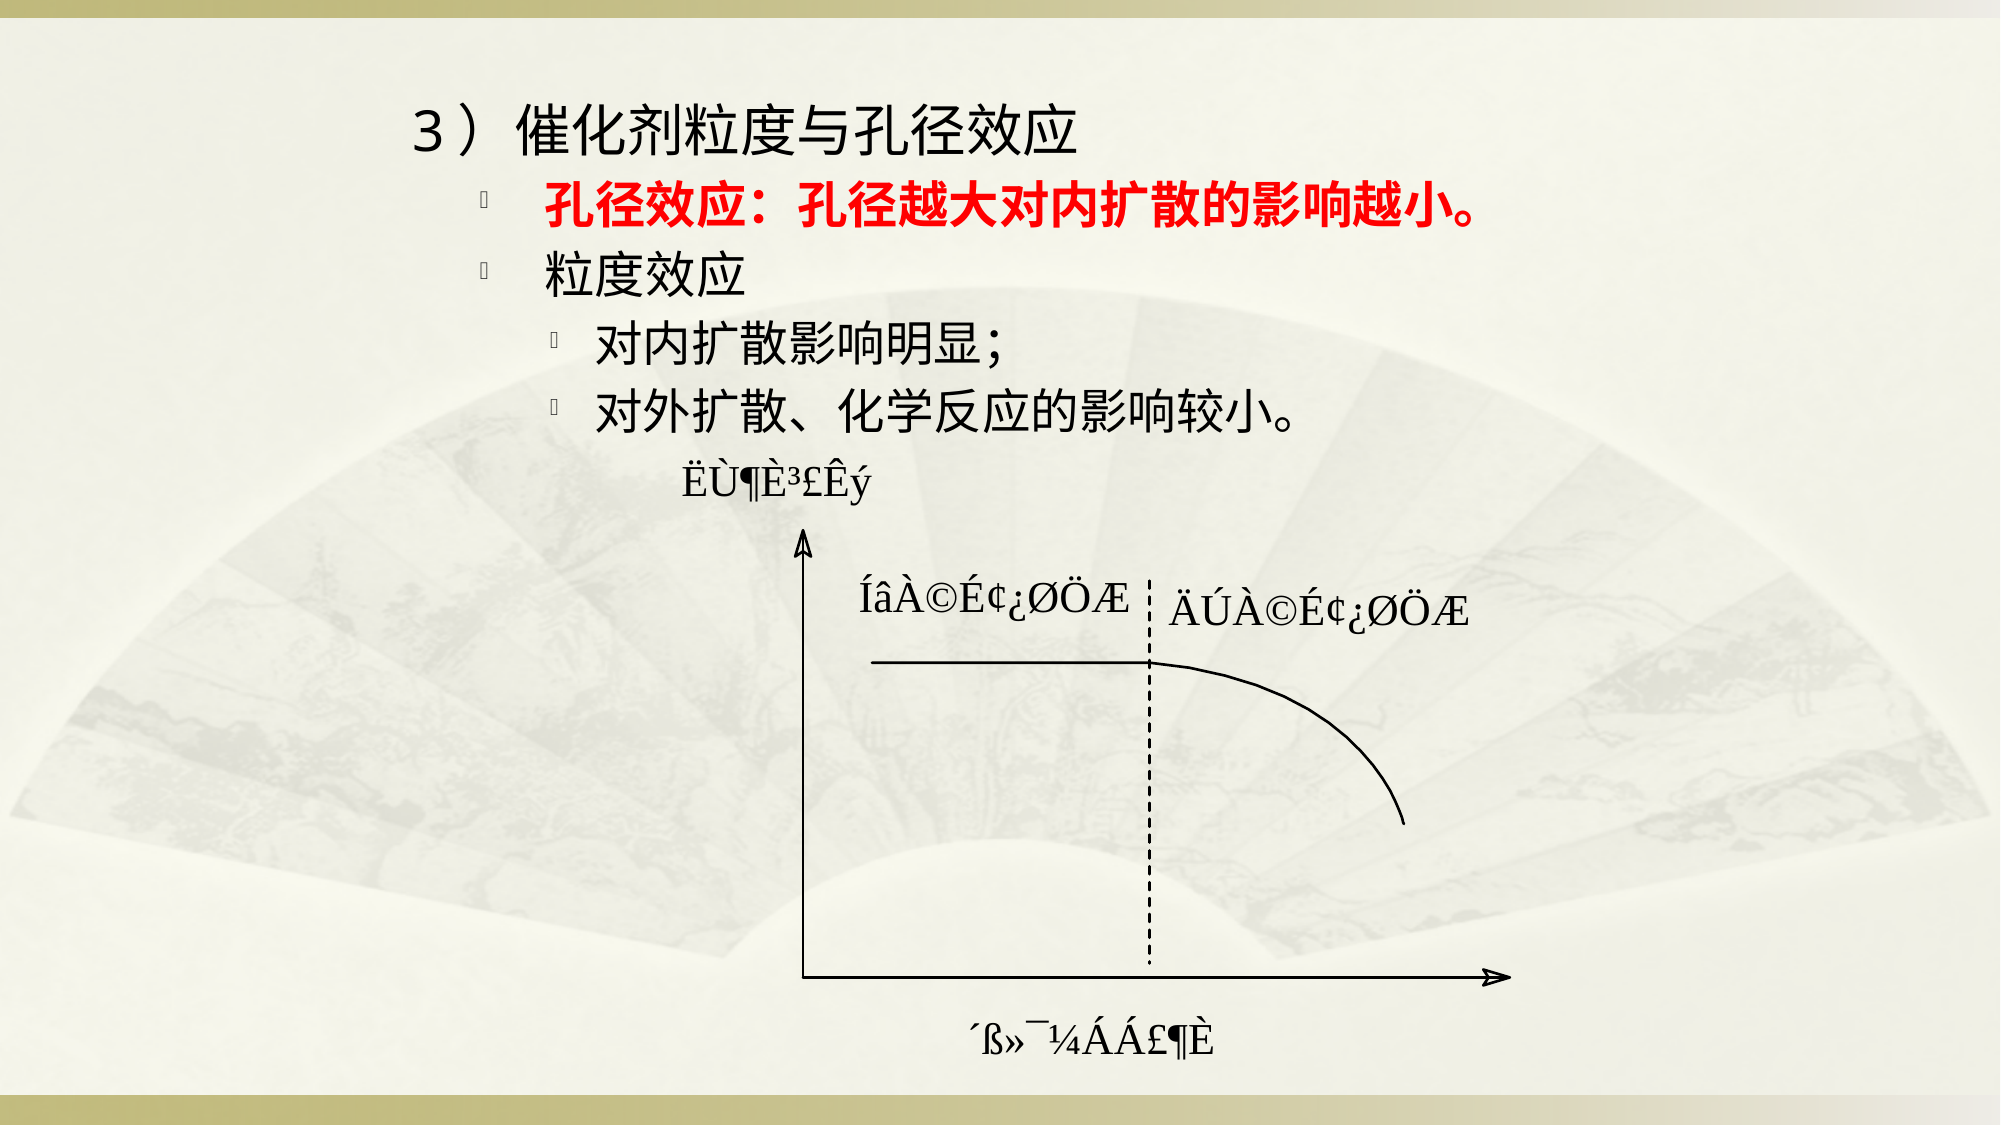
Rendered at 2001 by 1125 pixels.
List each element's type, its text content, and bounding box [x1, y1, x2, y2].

list 3）催化剂粒度与孔径效应 孔径效应：孔径越大对内扩散的影响越小。 粒度效应 对内扩散影响明显； 对外扩散、化学反应的影响较小。 [324, 87, 1613, 450]
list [656, 431, 1558, 1089]
